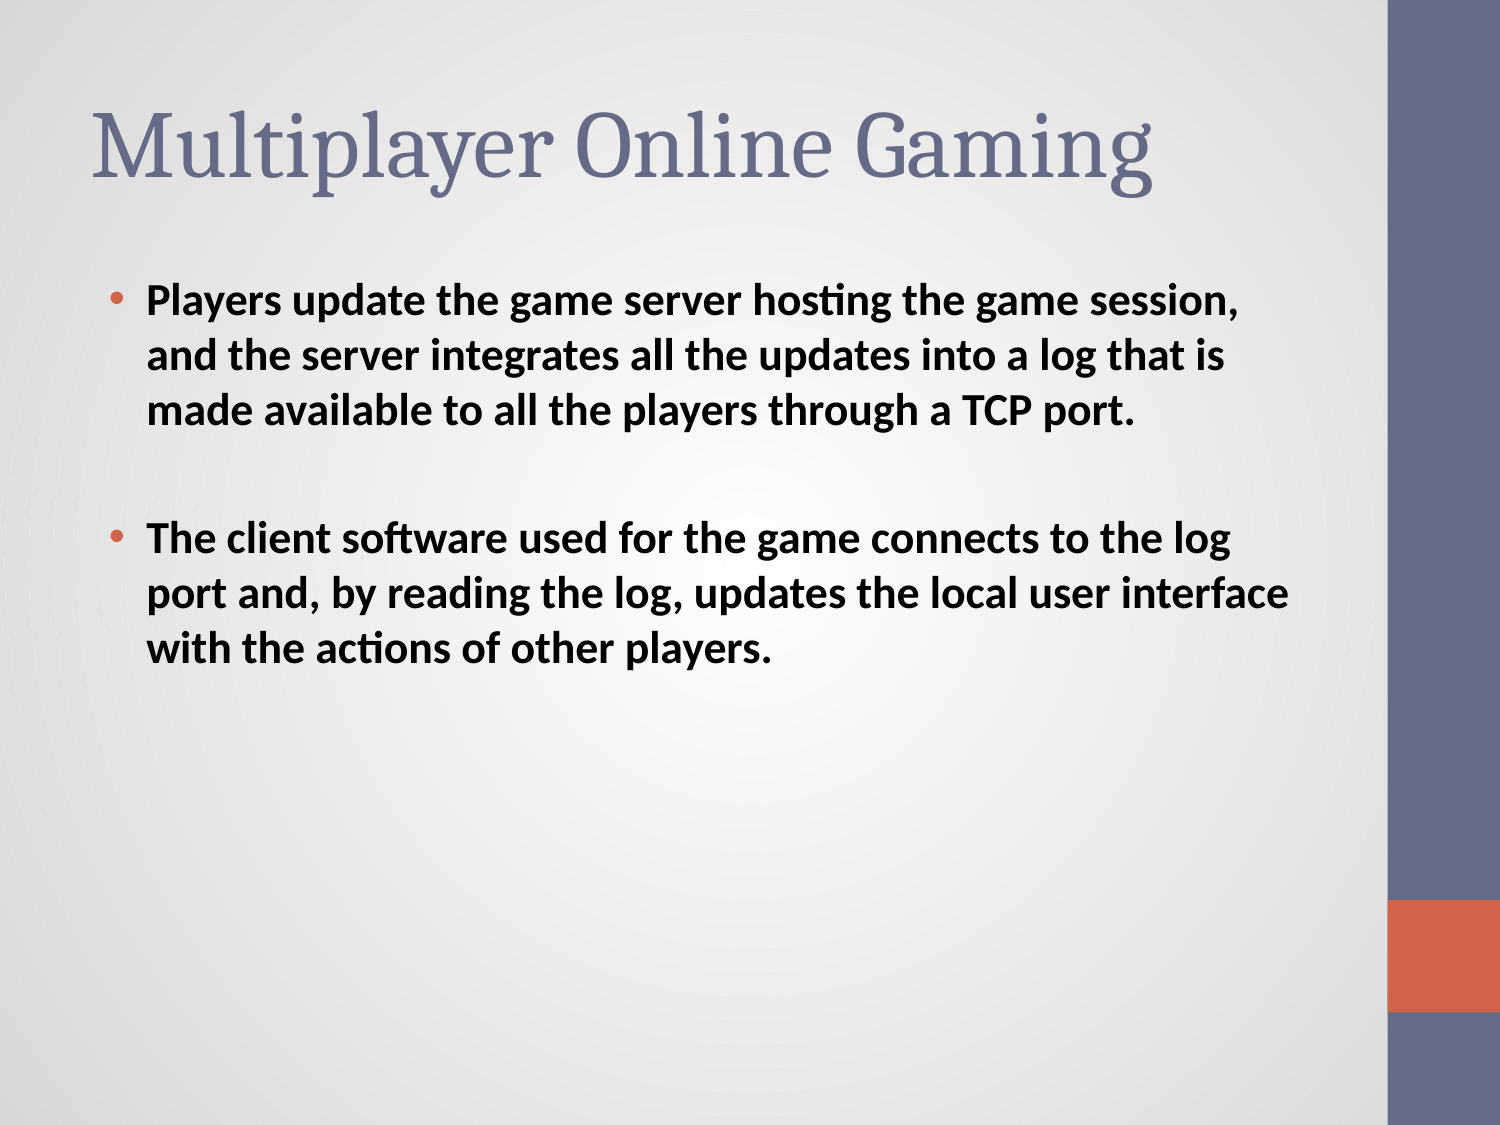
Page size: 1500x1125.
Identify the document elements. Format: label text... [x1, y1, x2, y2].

title Multiplayer Online Gaming [75, 45, 1325, 233]
list Players update the game server hosting the game session, and the server integrates all the updates into a log that is made available to all the players through a TCP port. The client software used for the game connects to the log port and, by reading the log, updates the local user interface with the actions of other players. [75, 262, 1325, 1050]
